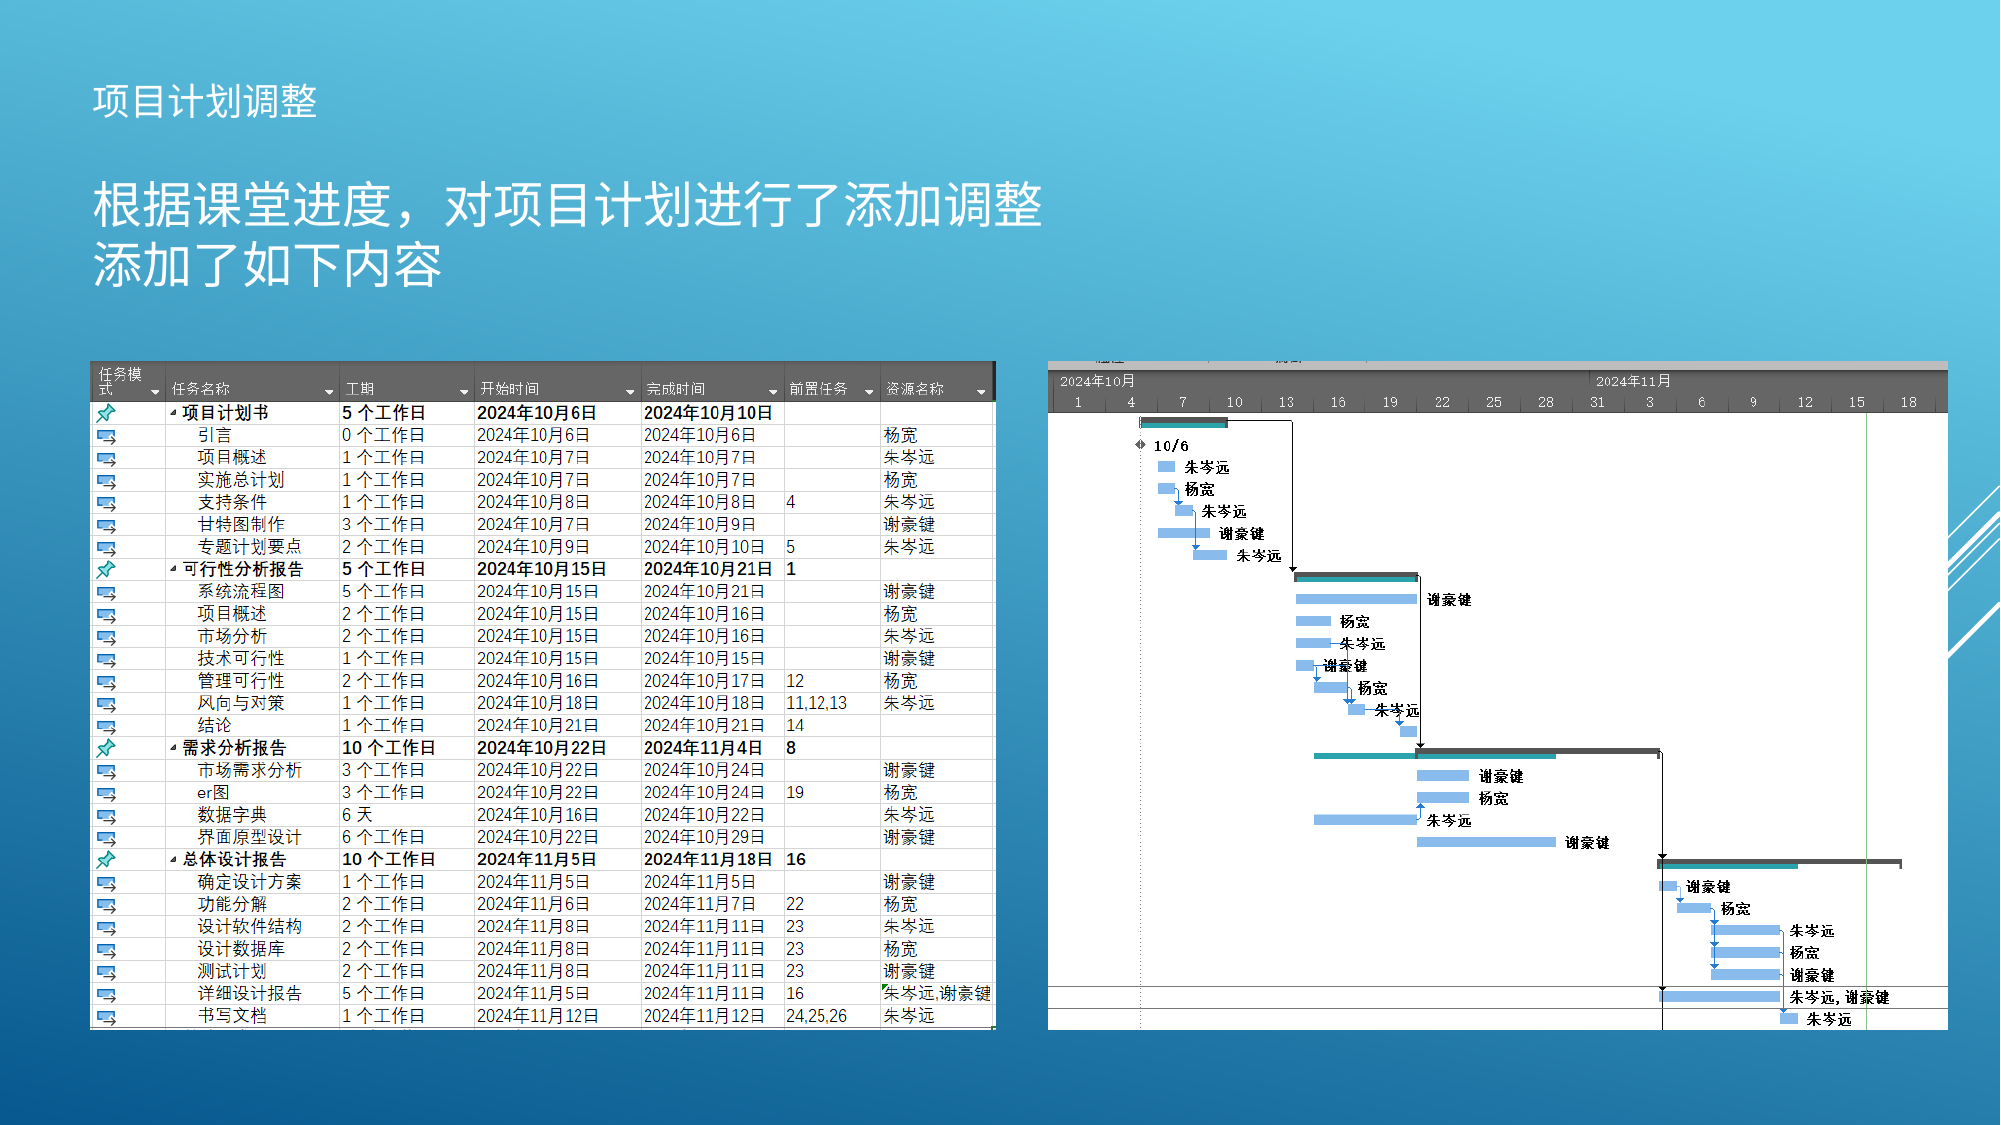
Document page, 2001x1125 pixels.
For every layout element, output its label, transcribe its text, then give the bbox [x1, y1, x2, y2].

text_box 根据课堂进度，对项目计划进行了添加调整 添加了如下内容 [78, 166, 1874, 301]
text_box 项目计划调整 [78, 70, 1851, 131]
picture [1048, 360, 1948, 1030]
picture [90, 360, 996, 1030]
